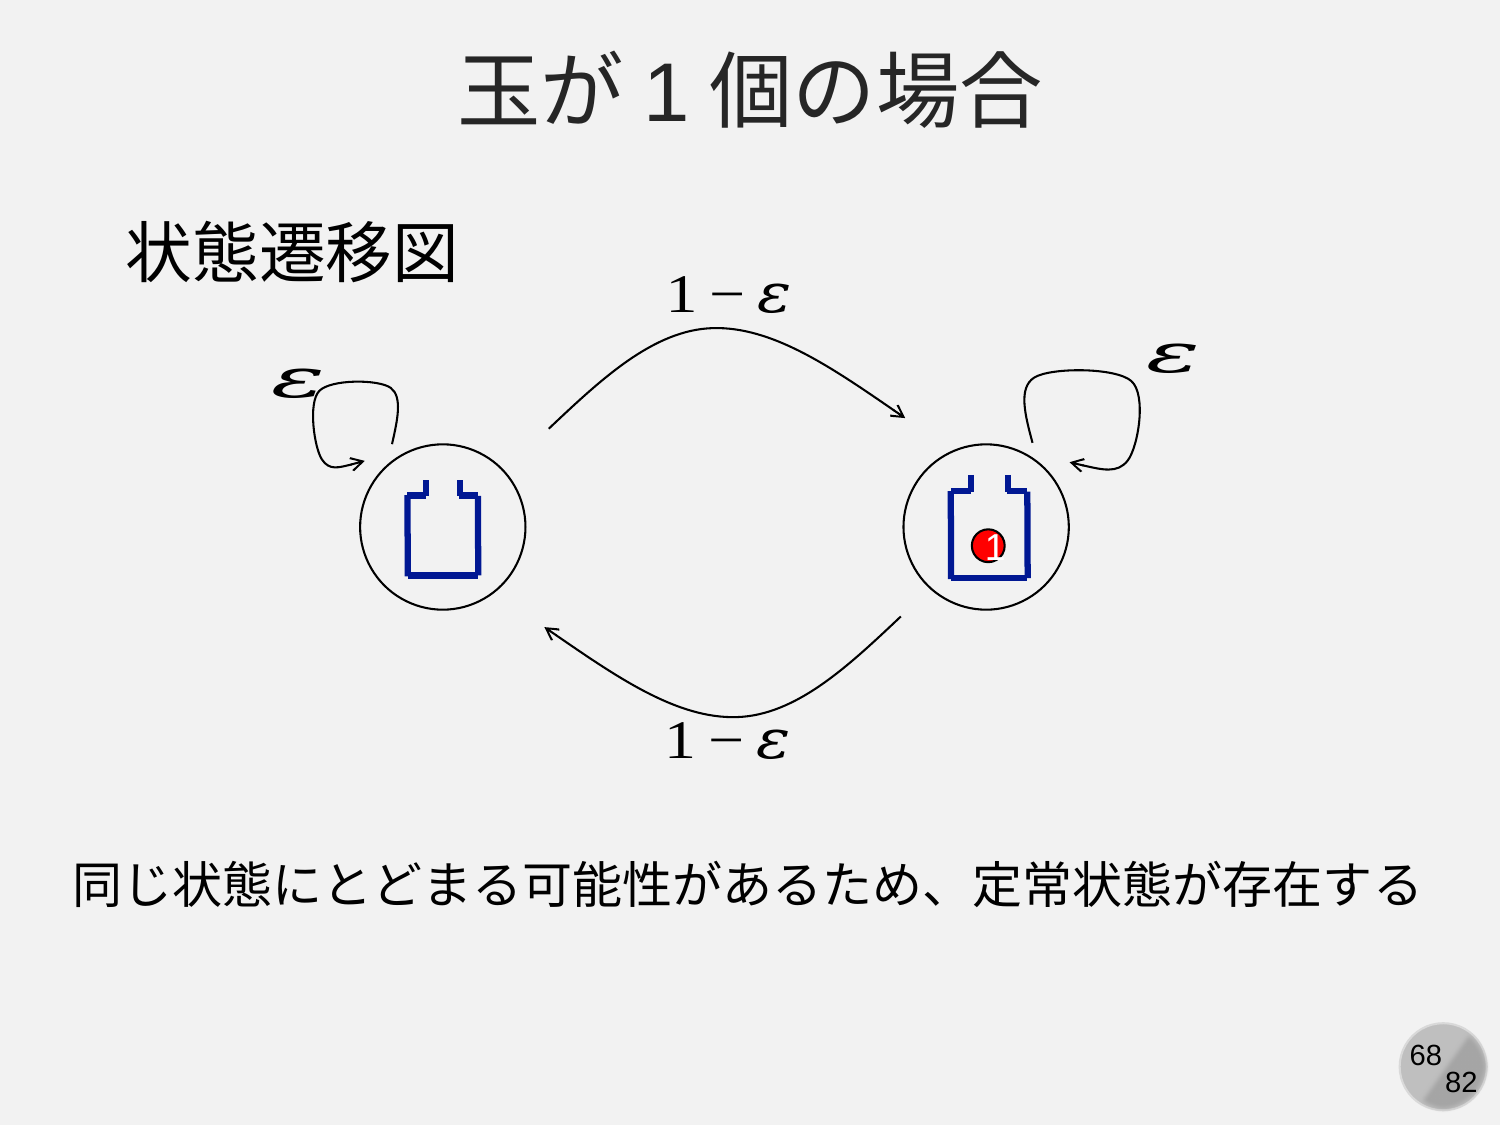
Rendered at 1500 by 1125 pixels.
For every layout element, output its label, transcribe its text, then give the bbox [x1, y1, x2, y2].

text_box [902, 443, 1070, 611]
list 玉が1個の場合 [0, 31, 1500, 155]
text_box 同じ状態にとどまる可能性があるため、定常状態が存在する [57, 845, 1438, 921]
text_box [544, 615, 902, 719]
text_box [548, 327, 906, 430]
text_box [359, 443, 527, 611]
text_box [950, 474, 1028, 580]
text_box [407, 480, 479, 577]
text_box [1023, 369, 1141, 473]
text_box 状態遷移図 [111, 203, 475, 299]
text_box [312, 380, 400, 472]
